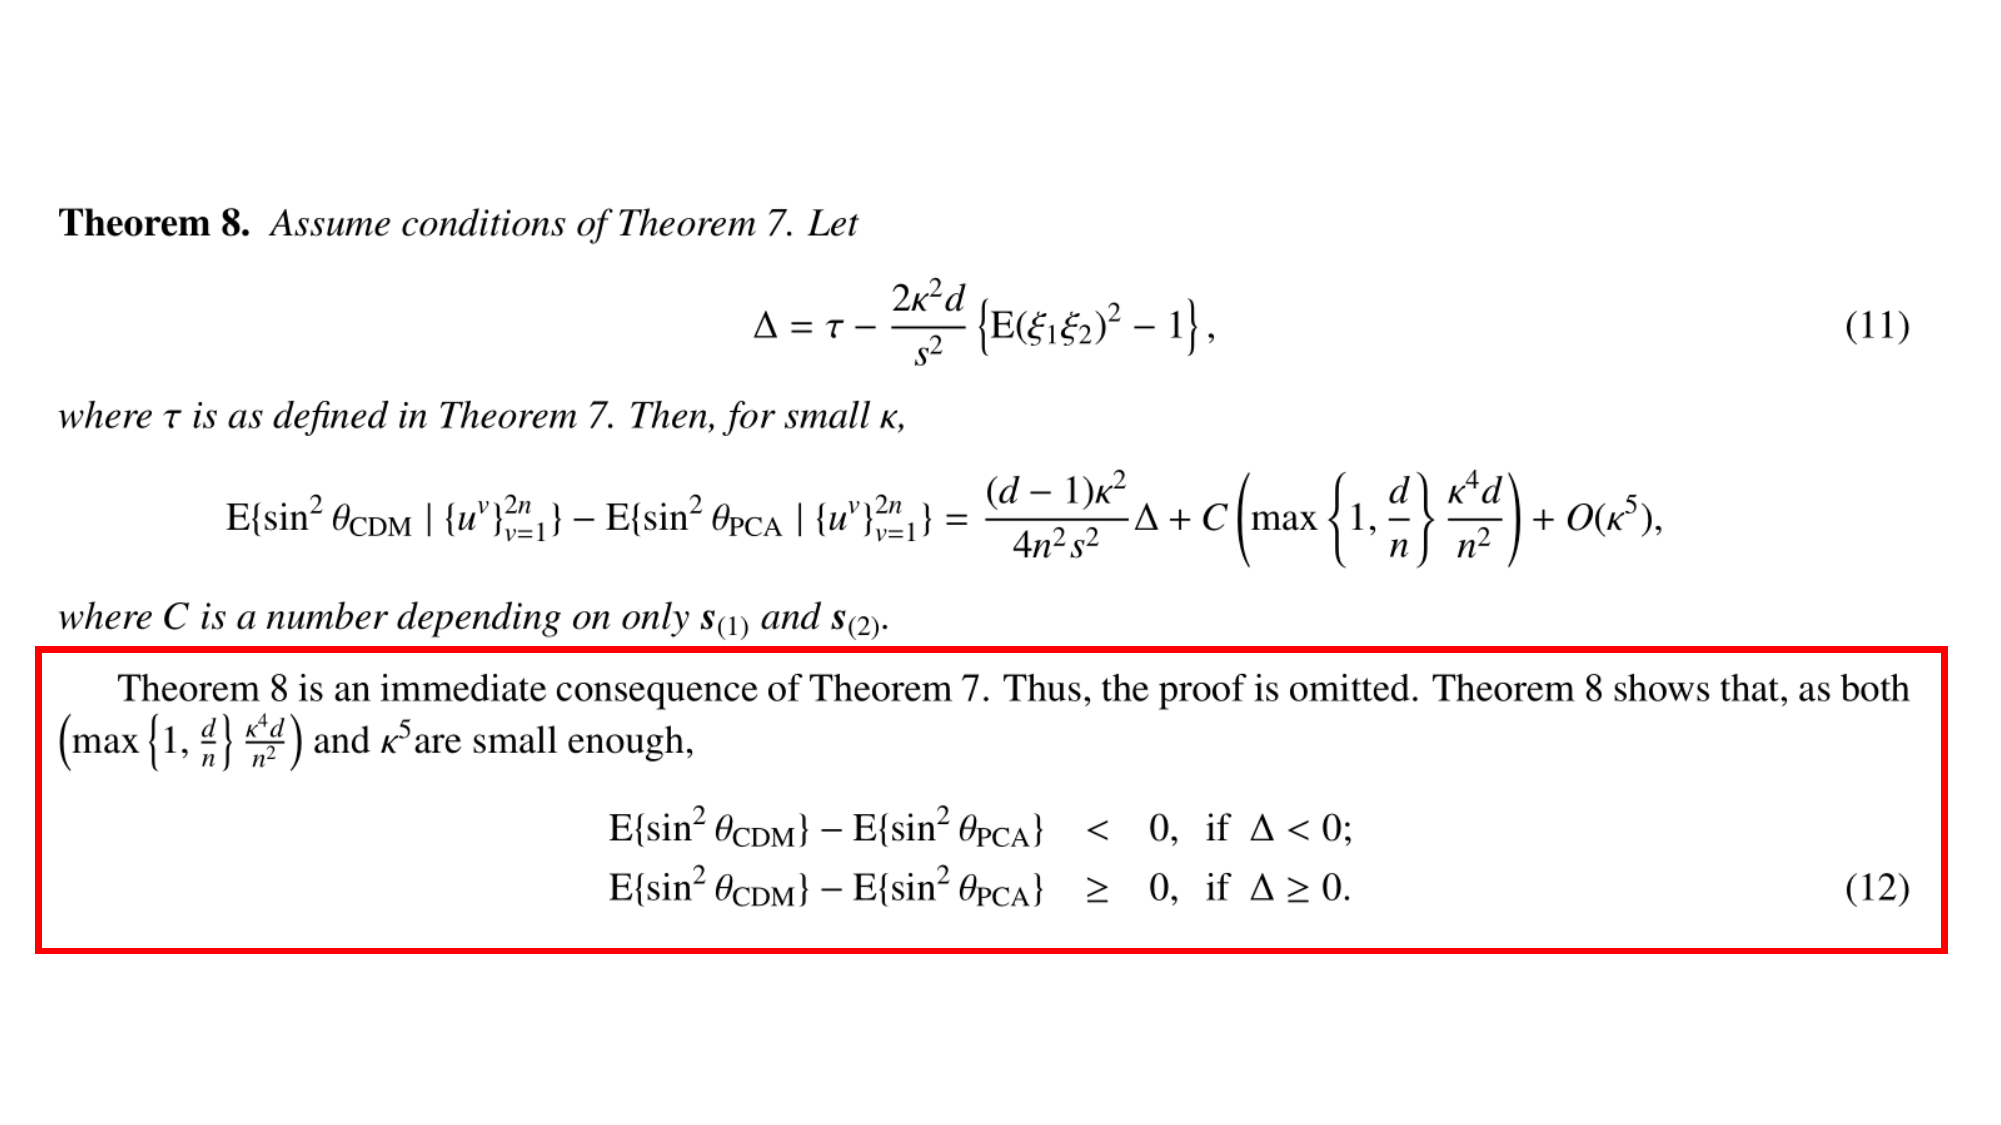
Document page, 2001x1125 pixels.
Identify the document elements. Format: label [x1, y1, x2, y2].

picture [38, 188, 1962, 937]
text_box [38, 937, 1945, 952]
